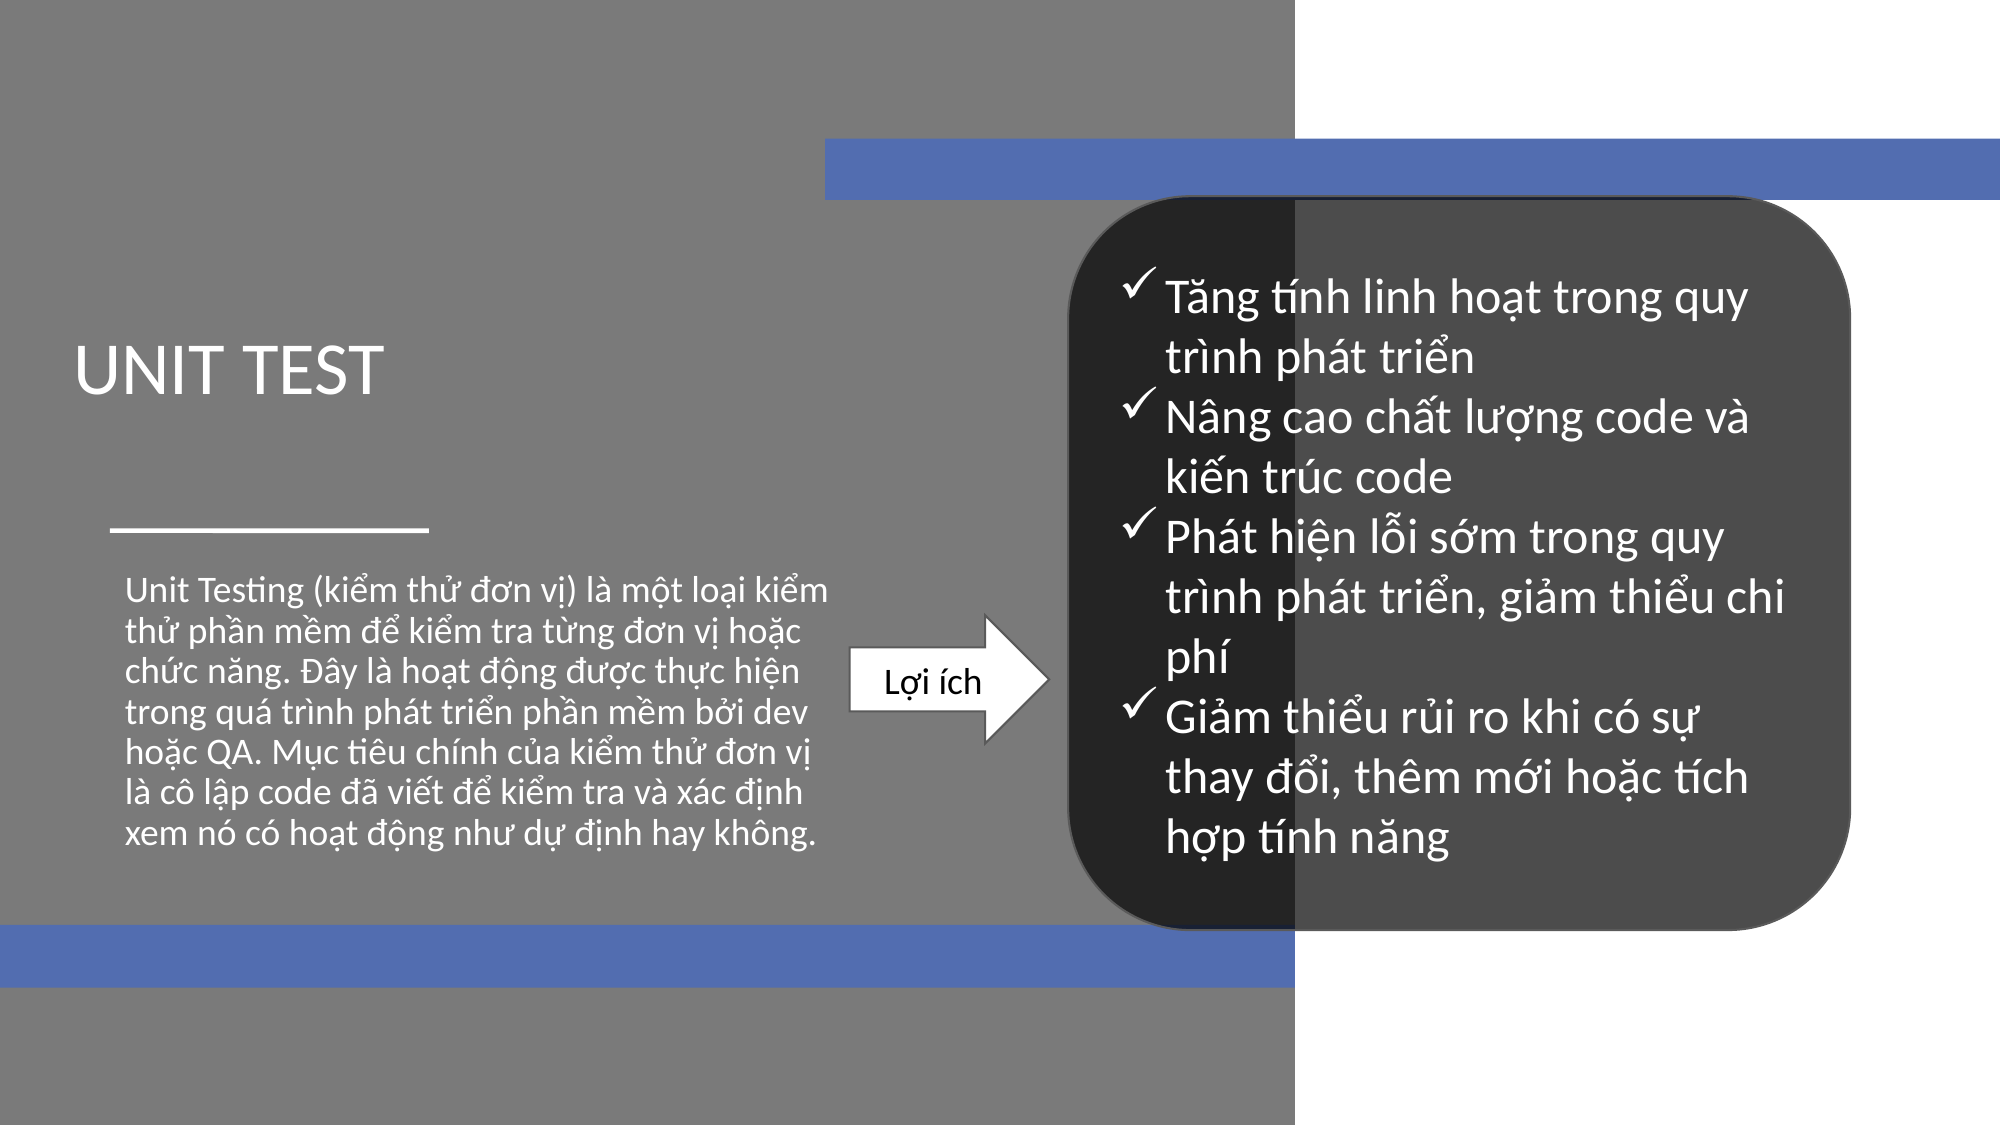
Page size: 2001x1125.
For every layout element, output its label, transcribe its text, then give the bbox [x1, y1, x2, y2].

text_box Lợi ích [848, 612, 1051, 746]
text_box Tăng tính linh hoạt trong quy trình phát triển Nâng cao chất lượng code và kiến trúc code Phát hiện lỗi sớm trong quy trình phát triển, giảm thiểu chi phí Giảm thiểu rủi ro khi có sự thay đổi, thêm mới hoặc tích hợp tính năng [1067, 195, 1852, 932]
list UNIT TEST [58, 261, 974, 521]
list Unit Testing (kiểm thử đơn vị) là một loại kiểm thử phần mềm để kiểm tra từng đơn vị hoặc chức năng. Đây là hoạt động được thực hiện trong quá trình phát triển phần mềm bởi dev hoặc QA. Mục tiêu chính của kiểm thử đơn vị là cô lập code đã viết để kiểm tra và xác định xem nó có hoạt động như dự định hay không. [109, 650, 850, 774]
